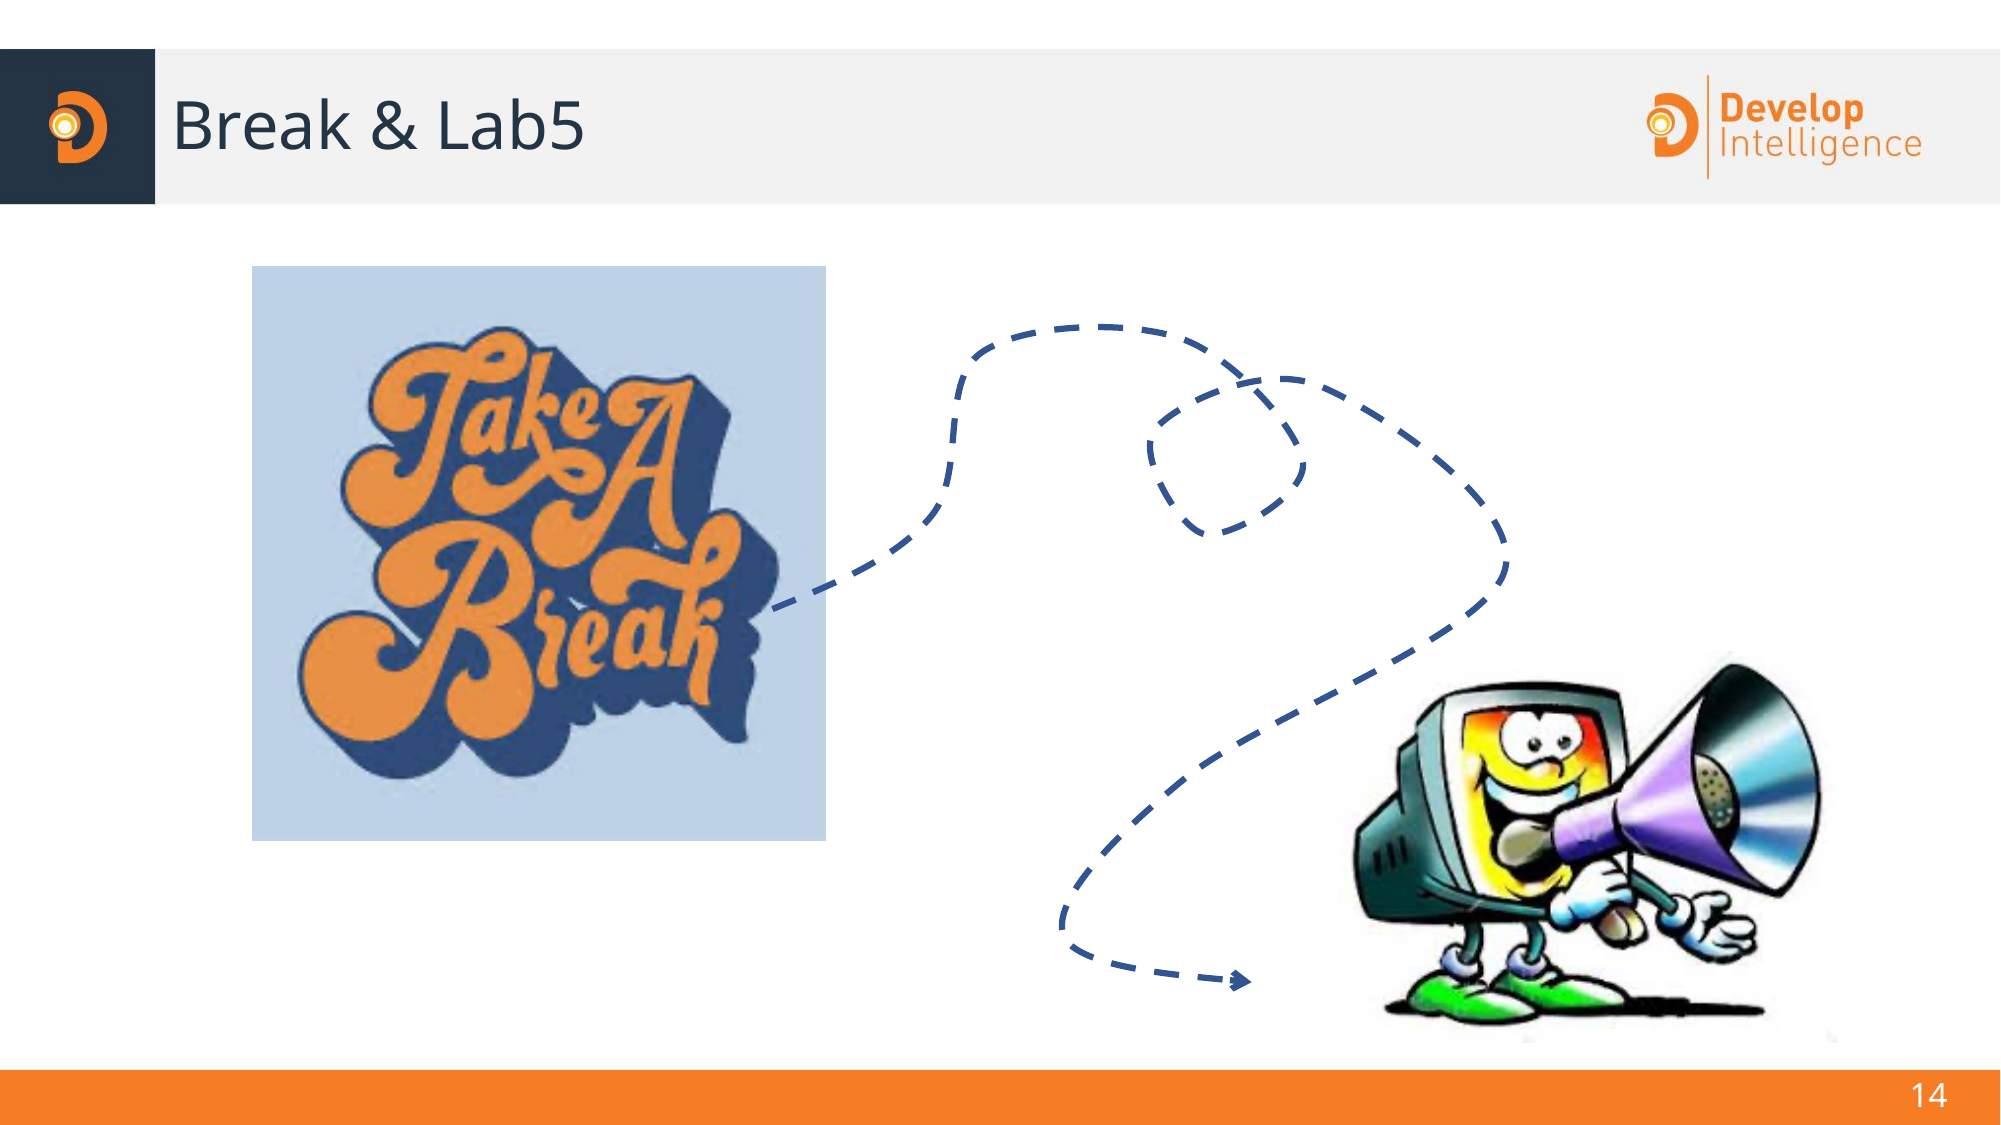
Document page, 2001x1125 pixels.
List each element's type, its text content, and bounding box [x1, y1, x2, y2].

text_box [831, 324, 1509, 989]
slide_number 14 [1860, 1072, 1998, 1122]
picture [0, 0, 2001, 1125]
title Break & Lab5 [156, 53, 1999, 203]
